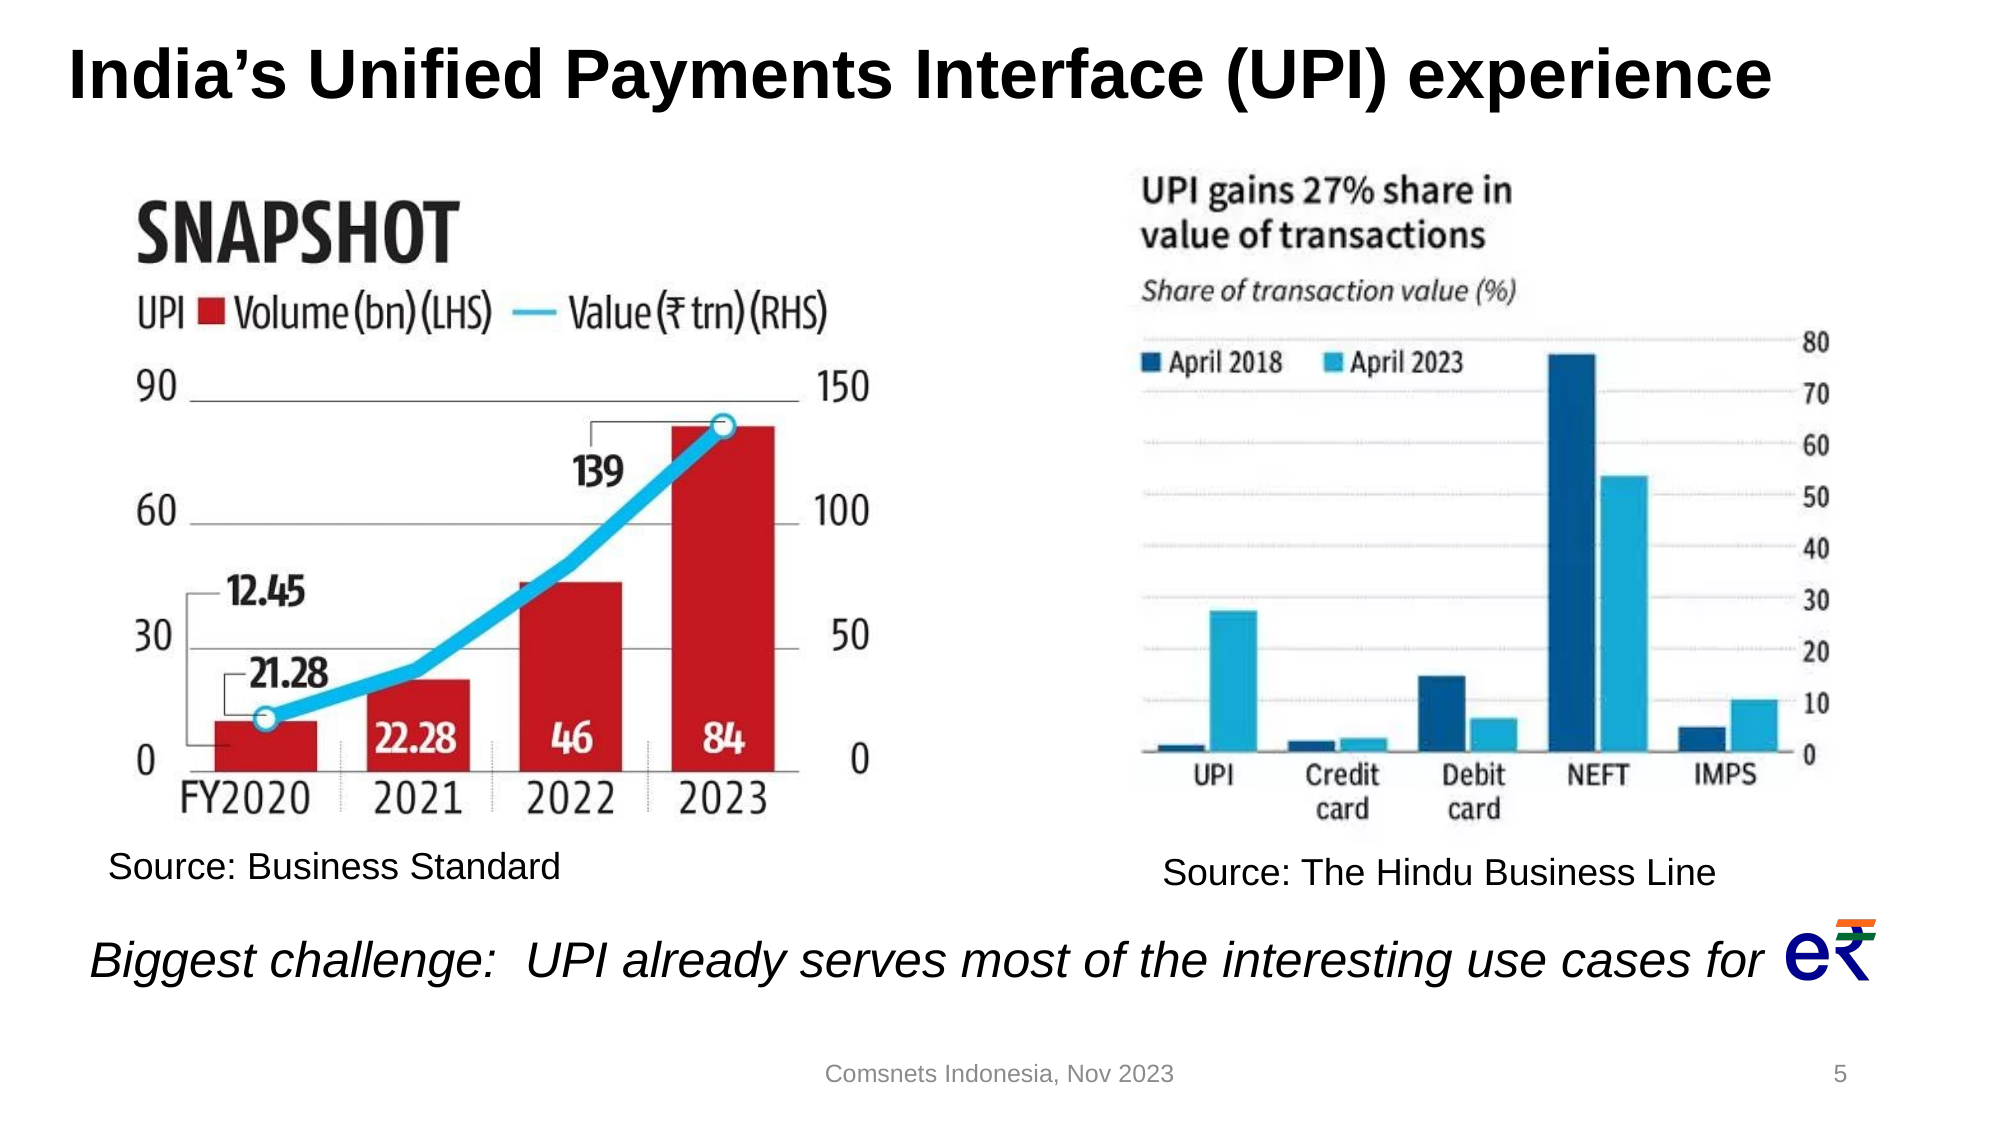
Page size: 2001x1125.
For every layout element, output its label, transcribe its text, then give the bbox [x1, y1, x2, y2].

title India’s Unified Payments Interface (UPI) experience [53, 4, 1982, 147]
text_box Source: Business Standard [93, 834, 760, 895]
picture [1782, 917, 1880, 983]
text_box Source: The Hindu Business Line [1147, 843, 1815, 900]
text_box Biggest challenge: UPI already serves most of the interesting use cases for [74, 920, 1794, 995]
footer Comsnets Indonesia, Nov 2023 [662, 1042, 1338, 1103]
slide_number 5 [1412, 1042, 1863, 1103]
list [113, 189, 904, 836]
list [1099, 153, 1863, 843]
